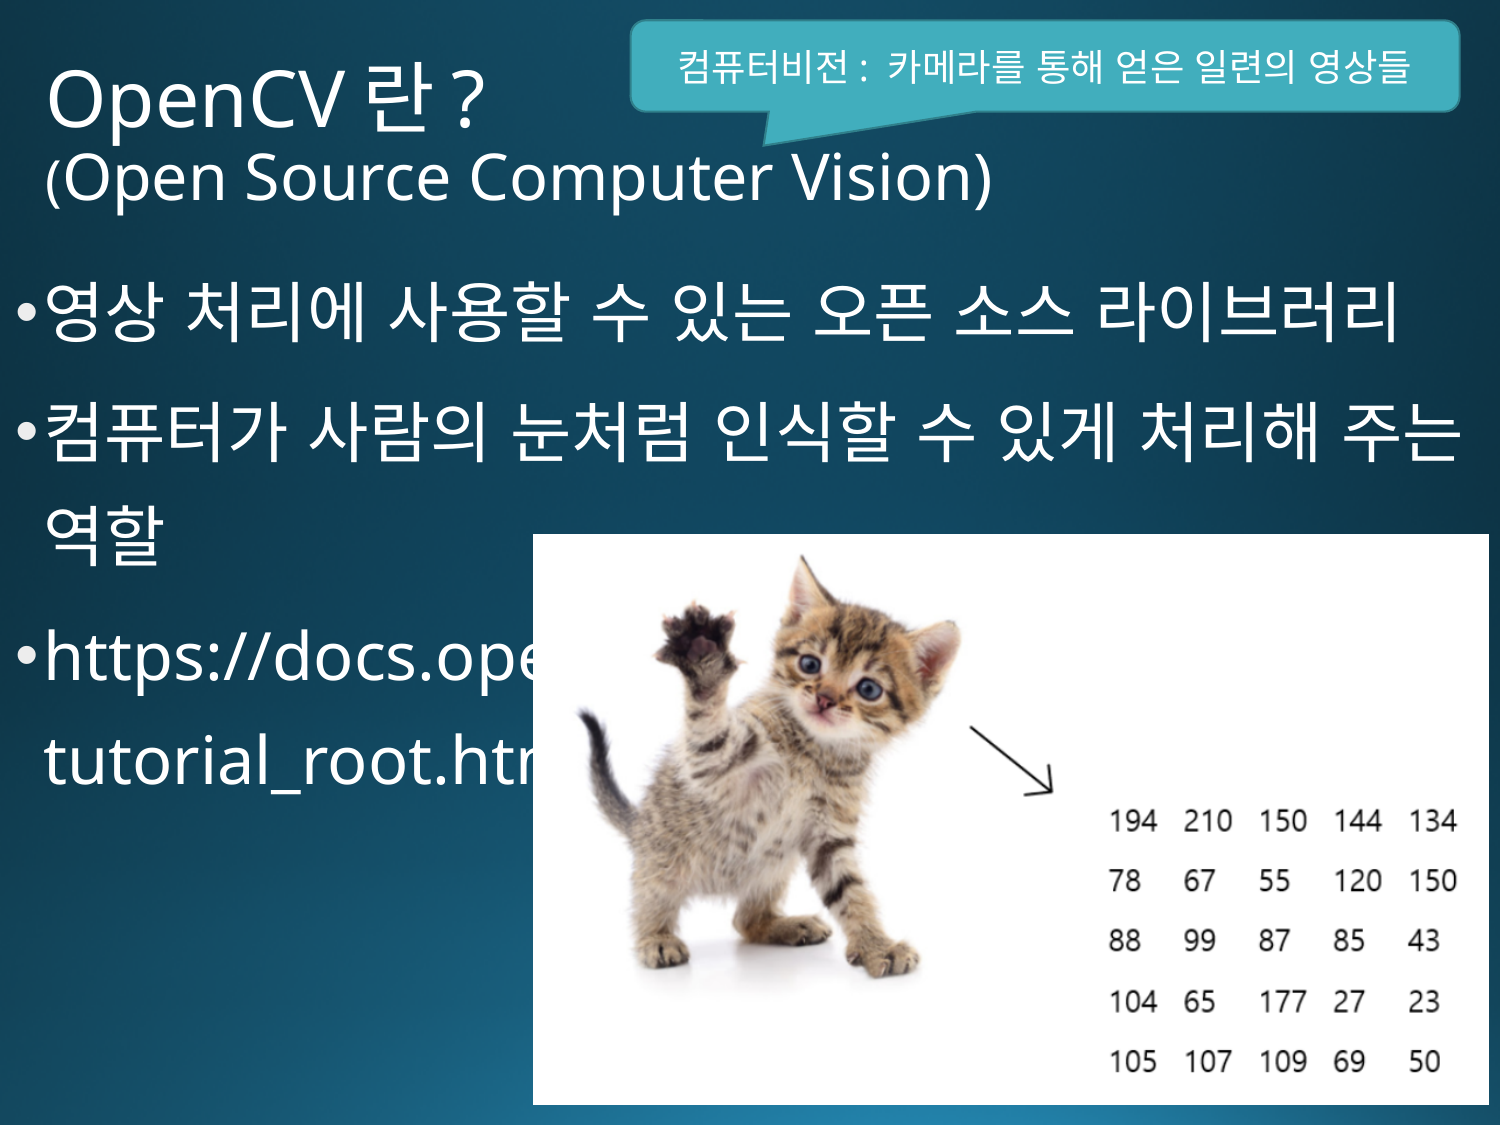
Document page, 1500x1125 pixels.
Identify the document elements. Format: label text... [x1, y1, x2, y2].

title OpenCV란? (Open Source Computer Vision) [30, 51, 1460, 223]
list 영상 처리에 사용할 수 있는 오픈 소스 라이브러리 컴퓨터가 사람의 눈처럼 인식할 수 있게 처리해 주는 역할 https://docs.opencv.org/4.9.0/d9/df8/tutorial_root.html [0, 239, 1500, 1014]
picture [0, 0, 1500, 239]
picture [0, 534, 1500, 1125]
text_box 컴퓨터비전: 카메라를 통해 얻은 일련의 영상들 [629, 19, 1461, 147]
